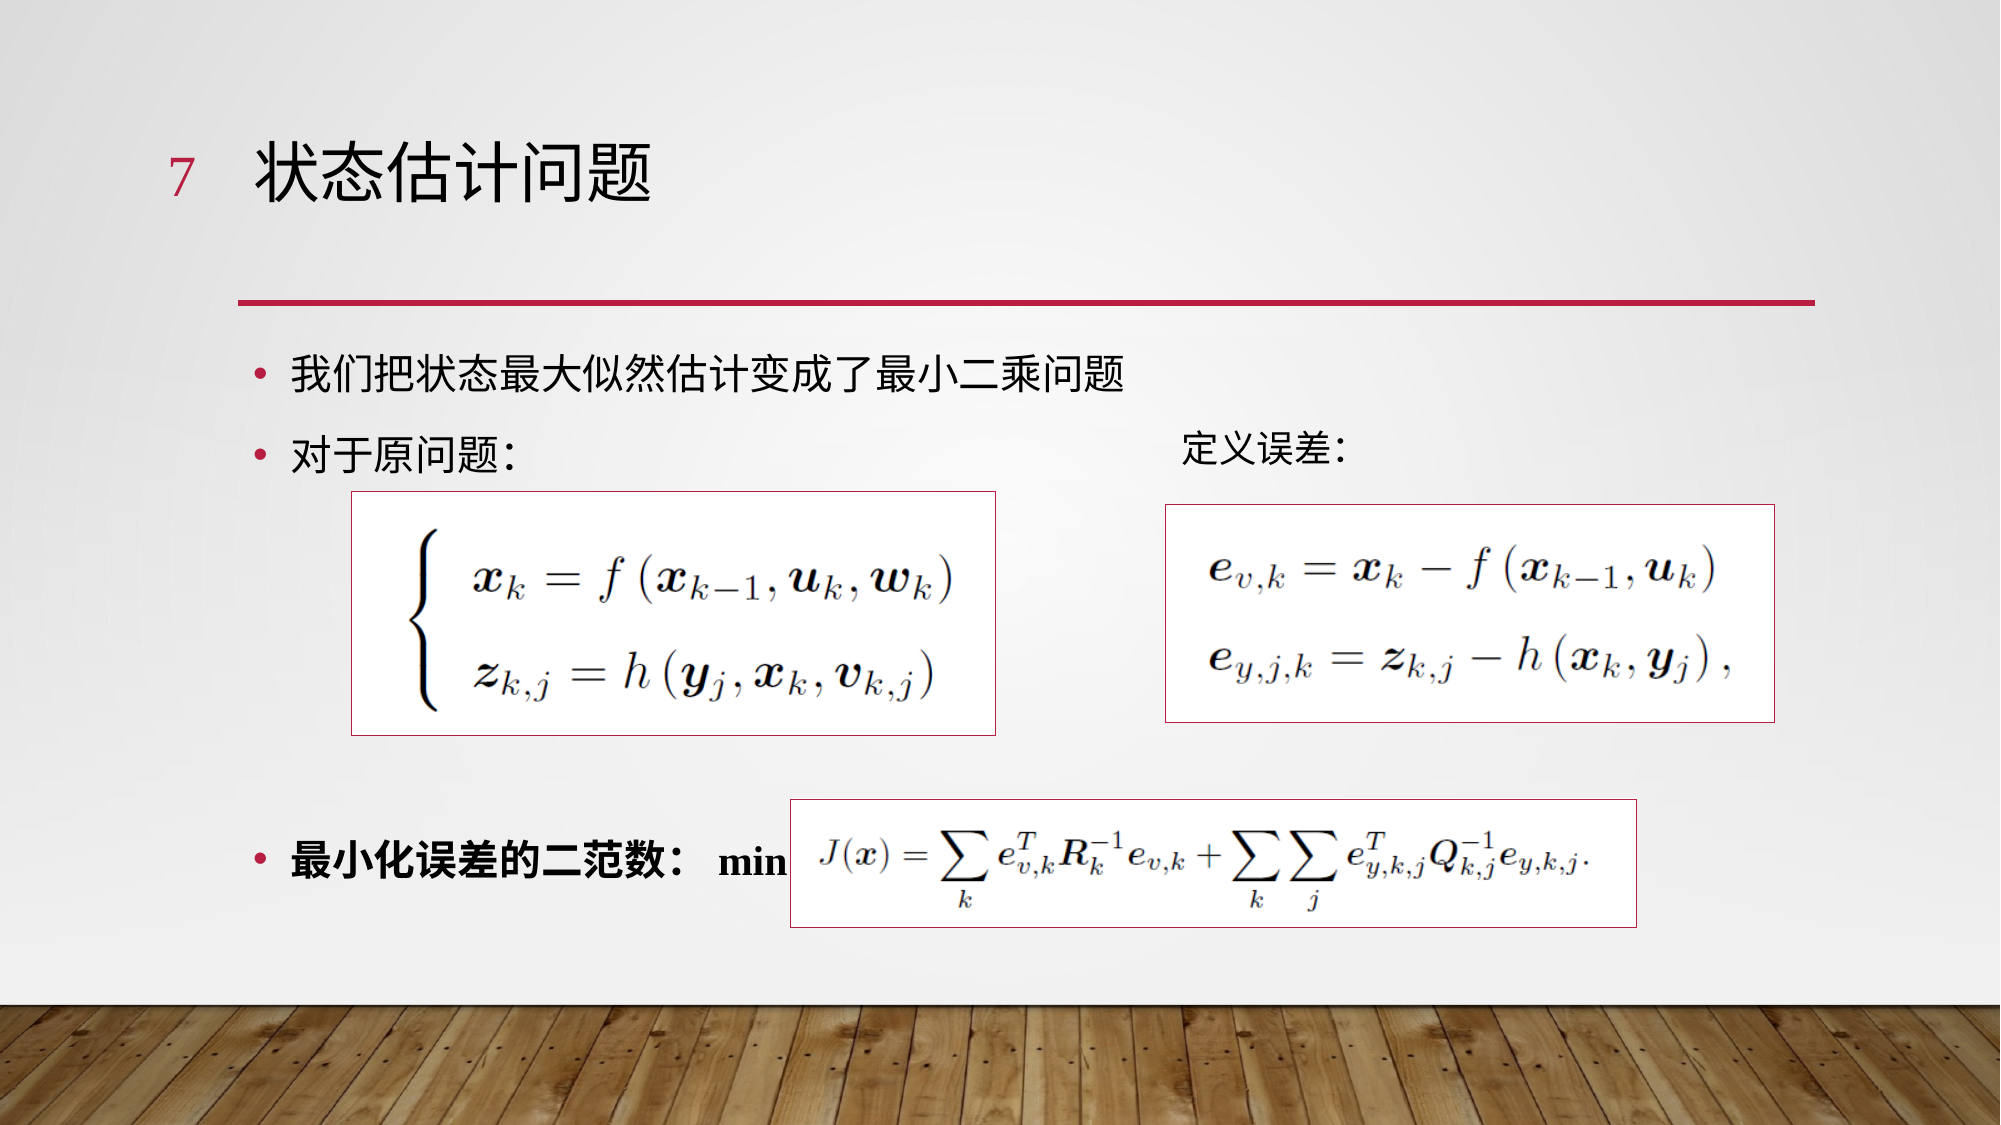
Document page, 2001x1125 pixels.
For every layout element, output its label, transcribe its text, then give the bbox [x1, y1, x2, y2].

slide_number 7 [78, 131, 212, 214]
list 我们把状态最大似然估计变成了最小二乘问题 对于原问题： 最小化误差的二范数：min [238, 330, 1814, 897]
picture [1165, 504, 1775, 723]
picture [790, 798, 1638, 928]
text_box 定义误差： [1166, 417, 1385, 478]
picture [0, 1005, 2000, 1125]
picture [351, 491, 997, 736]
title 状态估计问题 [238, 131, 1814, 305]
